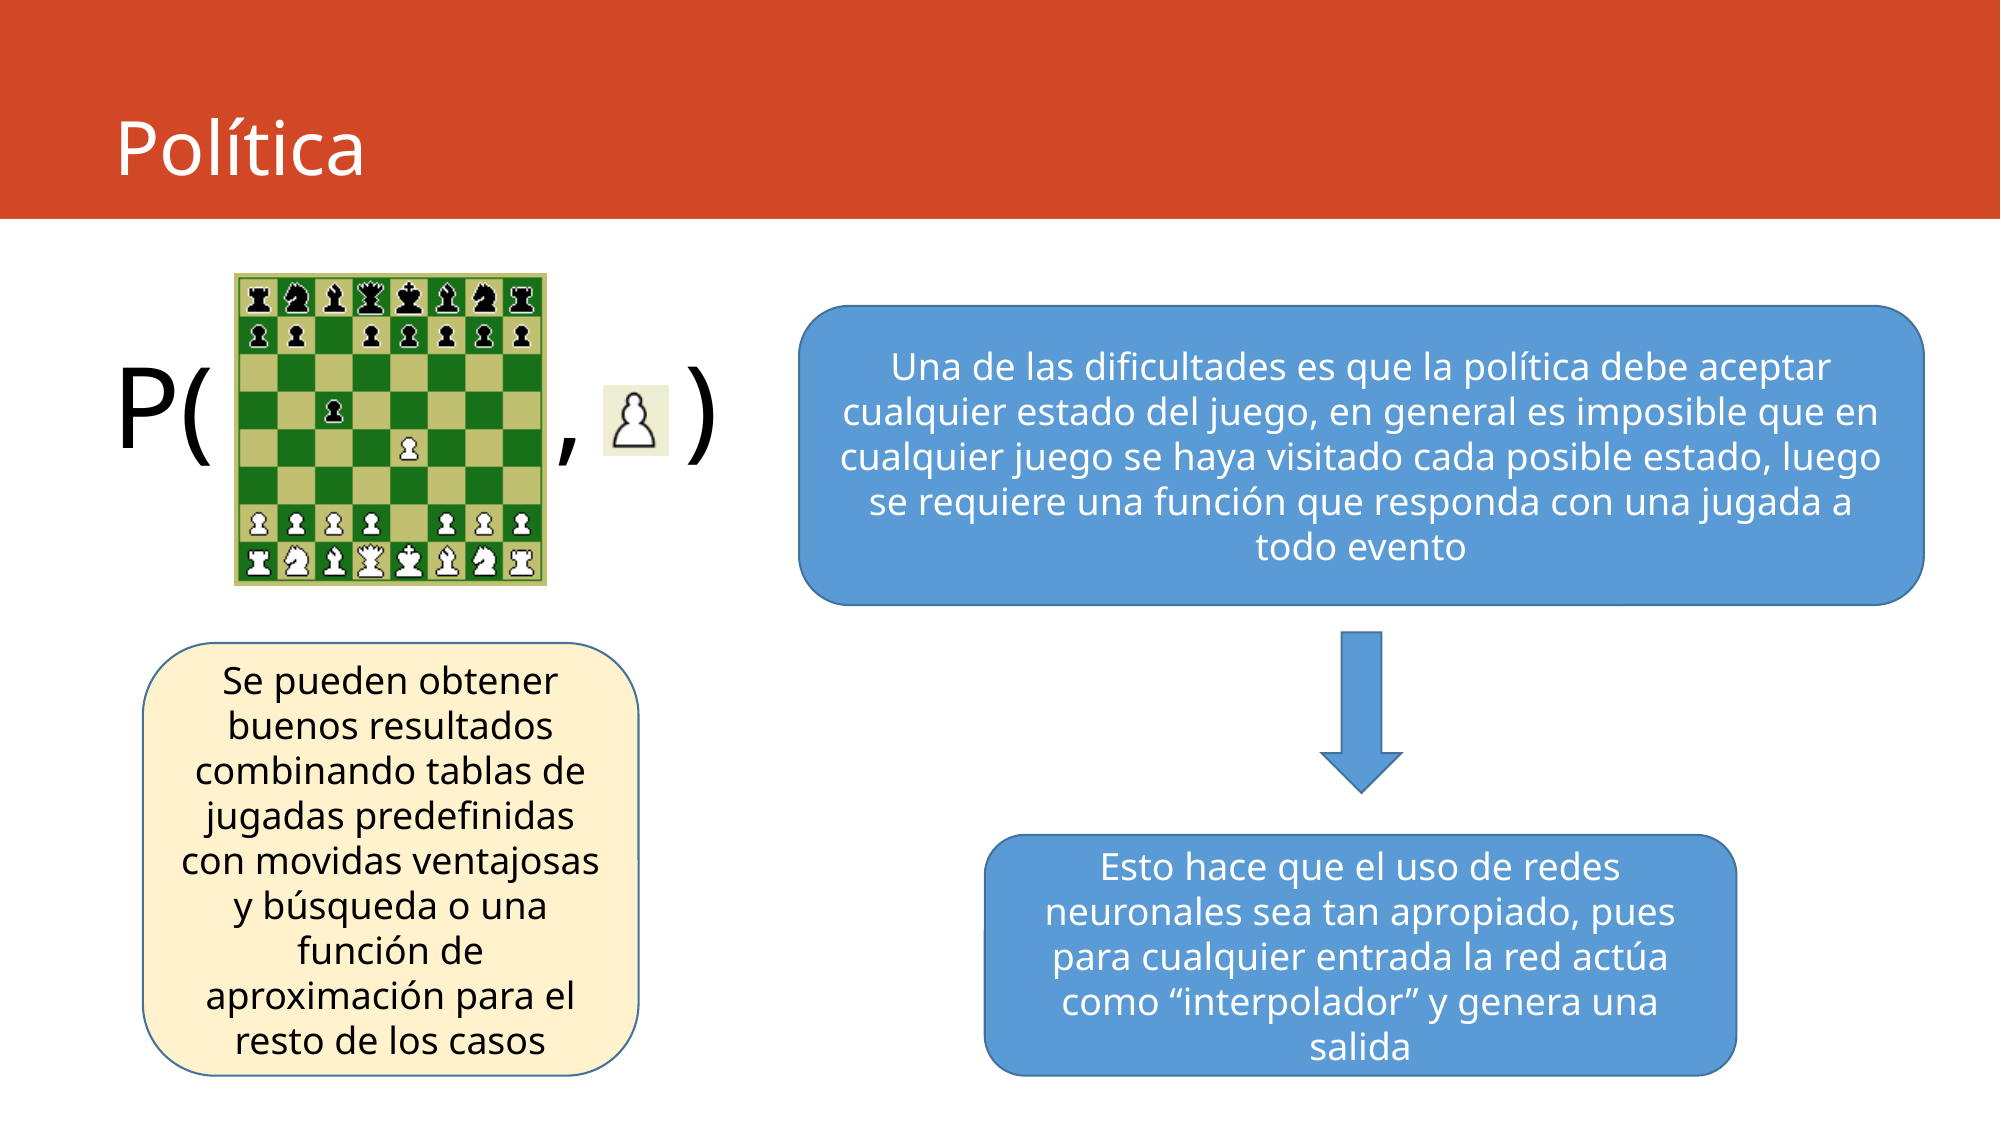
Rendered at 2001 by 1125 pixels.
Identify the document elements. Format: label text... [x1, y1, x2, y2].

picture [603, 385, 669, 456]
text_box ) [669, 327, 734, 478]
text_box Una de las dificultades es que la política debe aceptar cualquier estado del juego, en general es imposible que en cualquier juego se haya visitado cada posible estado, luego se requiere una función que responda con una jugada a todo evento [798, 304, 1925, 607]
text_box Se pueden obtener buenos resultados combinando tablas de jugadas predefinidas con movidas ventajosas y búsqueda o una función de aproximación para el resto de los casos [141, 641, 640, 1077]
text_box [1319, 631, 1404, 795]
text_box P( [97, 328, 230, 479]
text_box , [547, 331, 600, 482]
title Política [99, 0, 1863, 199]
picture [234, 273, 547, 586]
text_box Esto hace que el uso de redes neuronales sea tan apropiado, pues para cualquier entrada la red actúa como “interpolador” y genera una salida [983, 833, 1738, 1077]
